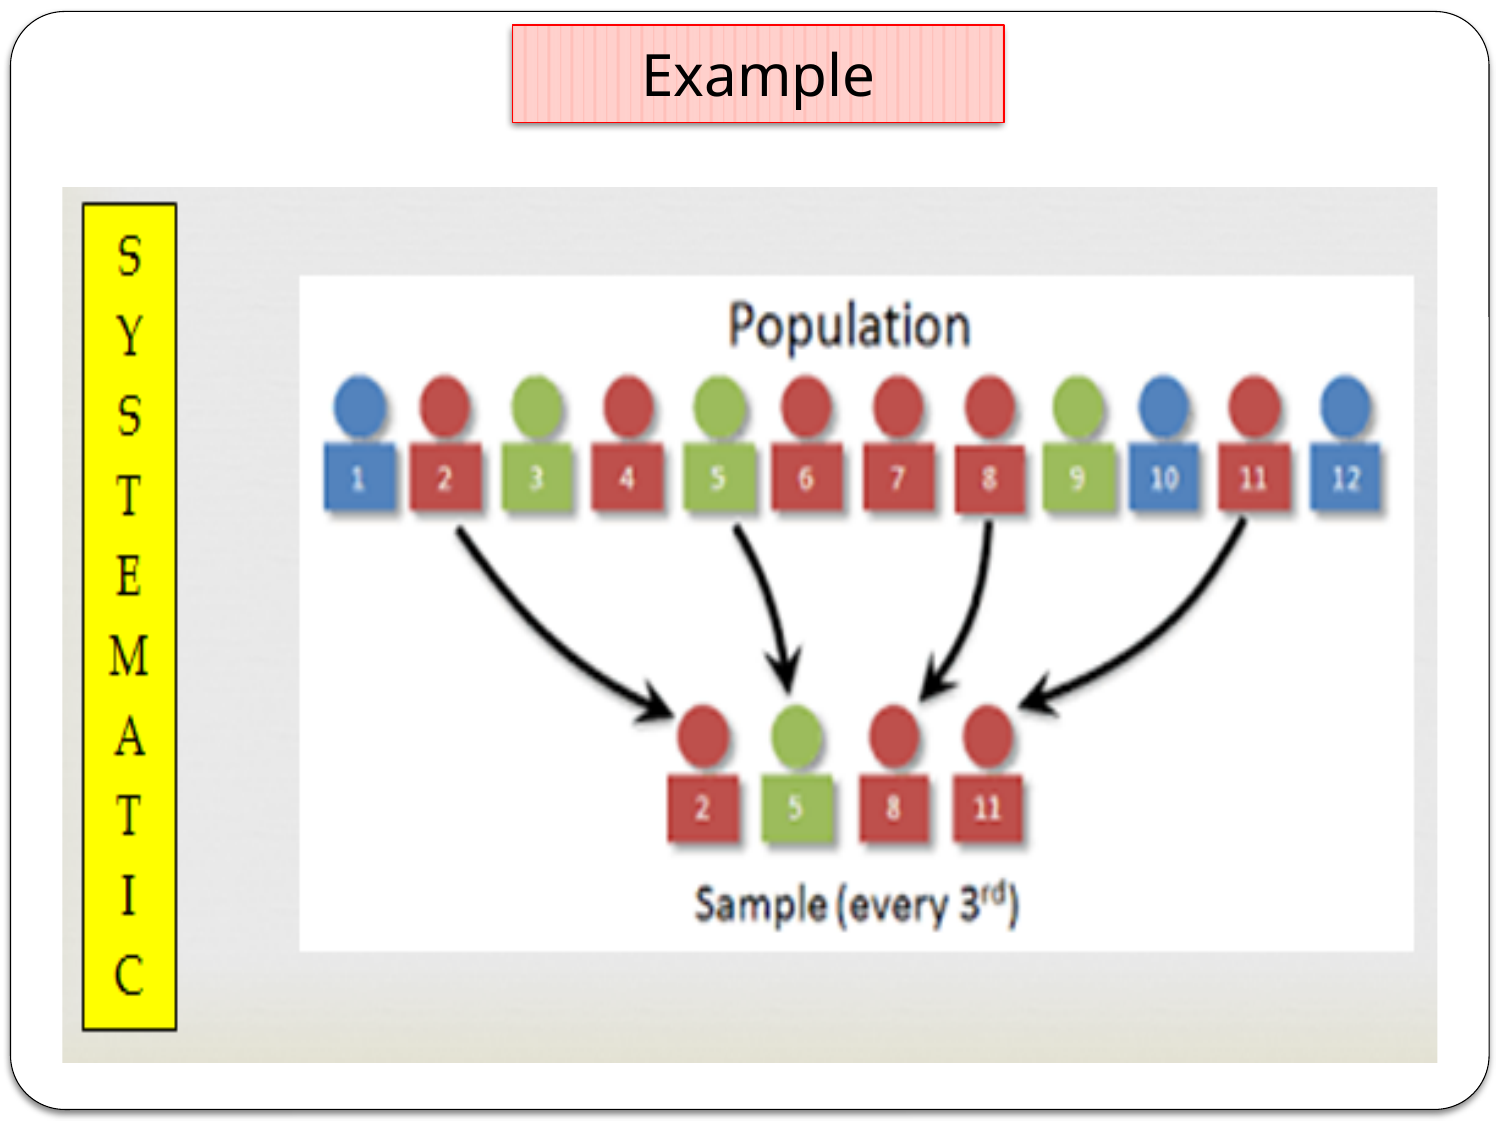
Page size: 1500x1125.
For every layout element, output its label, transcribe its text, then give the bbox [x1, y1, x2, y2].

text_box Example [512, 24, 1005, 123]
picture [62, 187, 1438, 1063]
